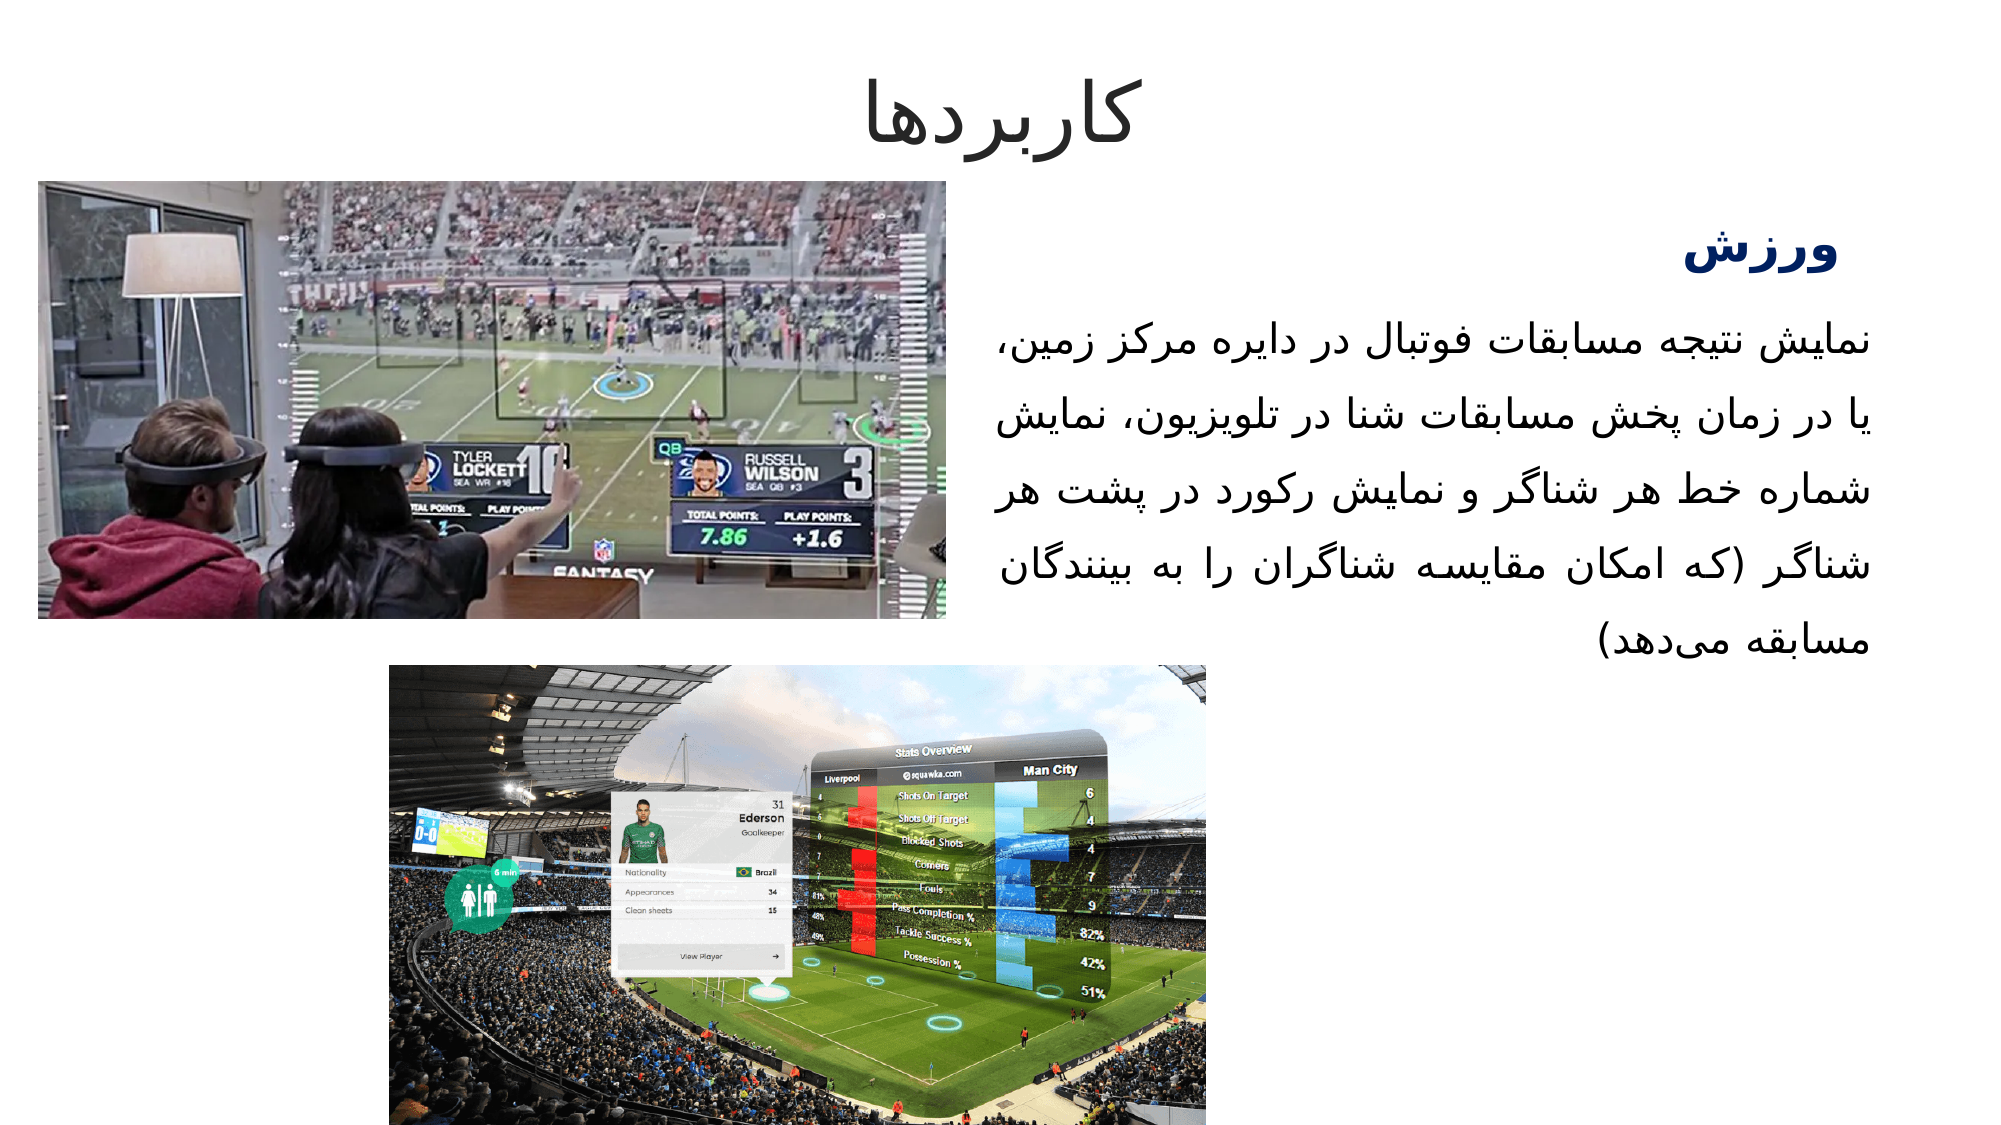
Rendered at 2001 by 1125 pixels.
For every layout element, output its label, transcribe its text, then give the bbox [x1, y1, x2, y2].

text_box نمایش نتیجه مسابقات فوتبال در دایره مرکز زمین، یا در زمان پخش مسابقات شنا در تلویزیون، نمایش شماره خط هر شناگر و نمایش رکورد در پشت هر شناگر (که امکان مقایسه شناگران را به بینندگان مسابقه می‌دهد) [980, 279, 1888, 670]
text_box ورزش [855, 174, 1856, 280]
picture [38, 181, 946, 619]
list کاربردها [53, 55, 1952, 175]
picture [389, 665, 1206, 1125]
